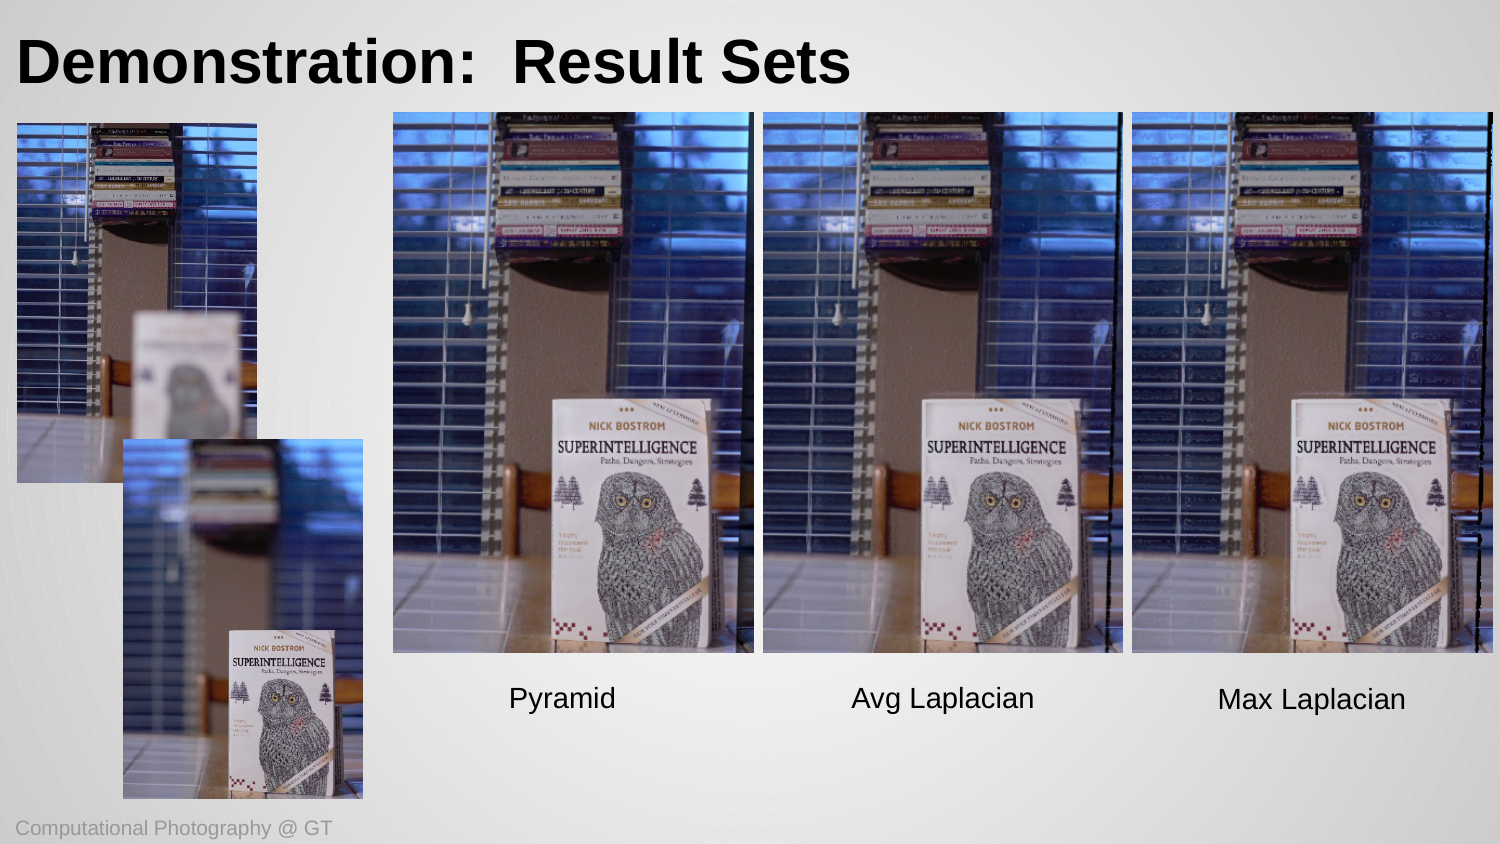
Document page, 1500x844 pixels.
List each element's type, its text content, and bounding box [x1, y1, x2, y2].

picture [762, 112, 1124, 653]
title Demonstration: Result Sets [0, 16, 870, 111]
text_box Avg Laplacian [833, 671, 1053, 722]
text_box Pyramid [434, 671, 691, 722]
picture [16, 123, 363, 799]
text_box Computational Photography @ GT [0, 811, 422, 844]
text_box Max Laplacian [1202, 672, 1422, 723]
picture [1131, 112, 1493, 653]
picture [393, 112, 754, 653]
